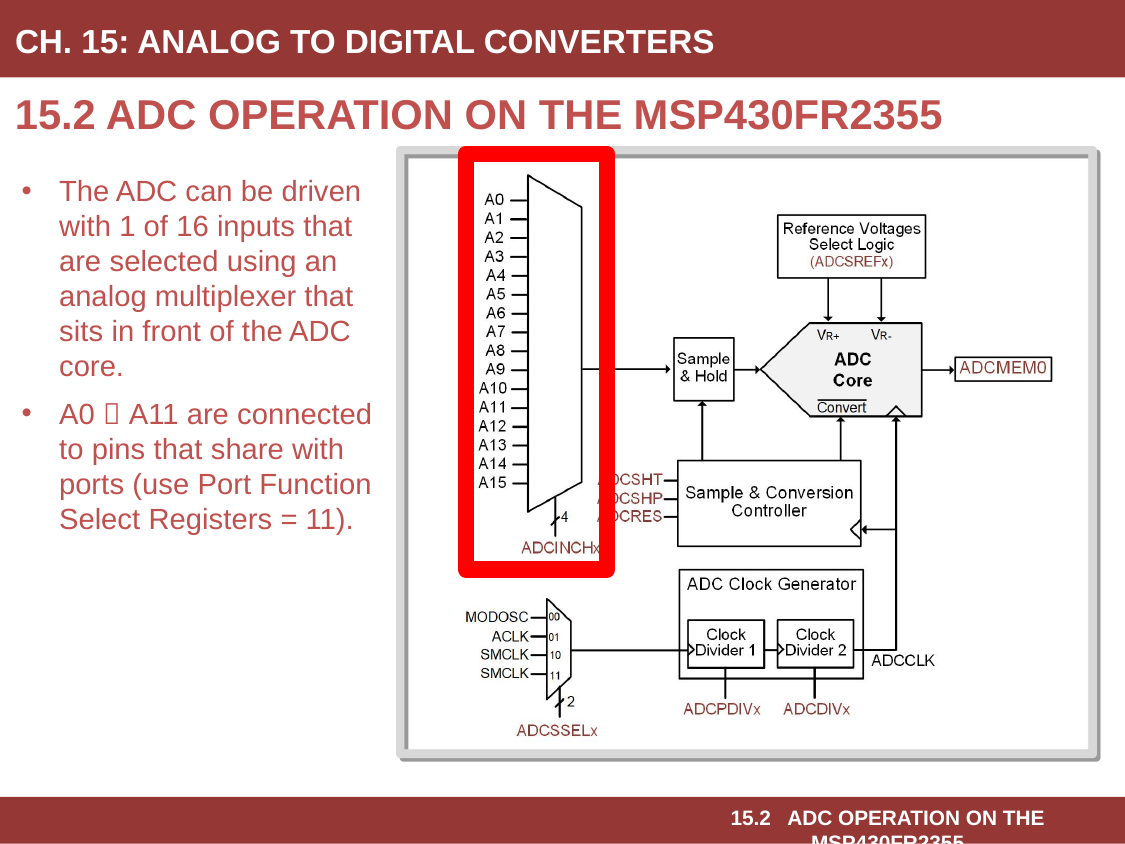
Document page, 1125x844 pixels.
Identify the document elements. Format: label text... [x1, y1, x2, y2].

text_box 15.2 ADC Operation on the MSP430FR2355 [0, 80, 1045, 146]
text_box [0, 795, 1125, 844]
subtitle 15.2 ADC Operation on the MSP430FR2355 [650, 796, 1125, 844]
text_box The ADC can be driven with 1 of 16 inputs that are selected using an analog multiplexer that sits in front of the ADC core. A0  A11 are connected to pins that share with ports (use Port Function Select Registers = 11). [6, 165, 390, 685]
picture [395, 144, 1101, 762]
title Ch. 15: Analog to Digital Converters [0, 1, 1125, 78]
